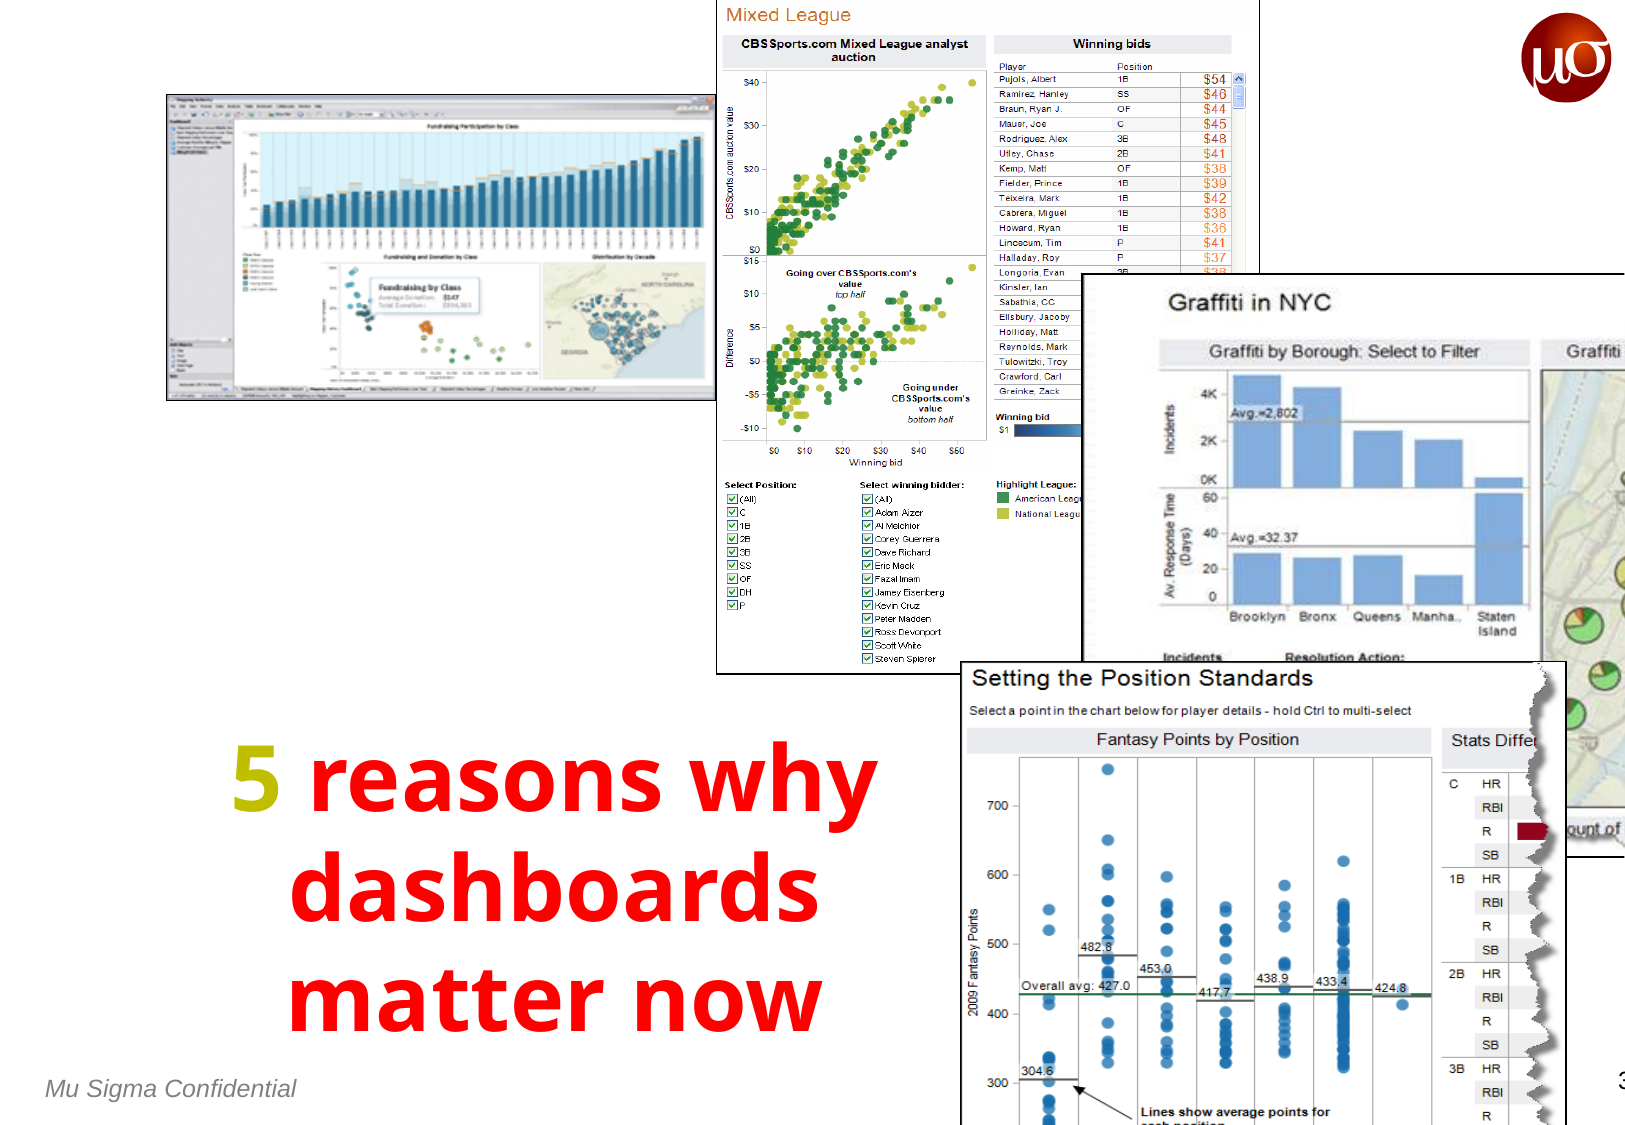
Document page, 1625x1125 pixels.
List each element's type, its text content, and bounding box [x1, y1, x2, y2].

picture [166, 95, 716, 401]
picture [1516, 12, 1615, 103]
picture [717, 0, 1625, 1125]
text_box 5 reasons why dashboards matter now [108, 712, 953, 1058]
